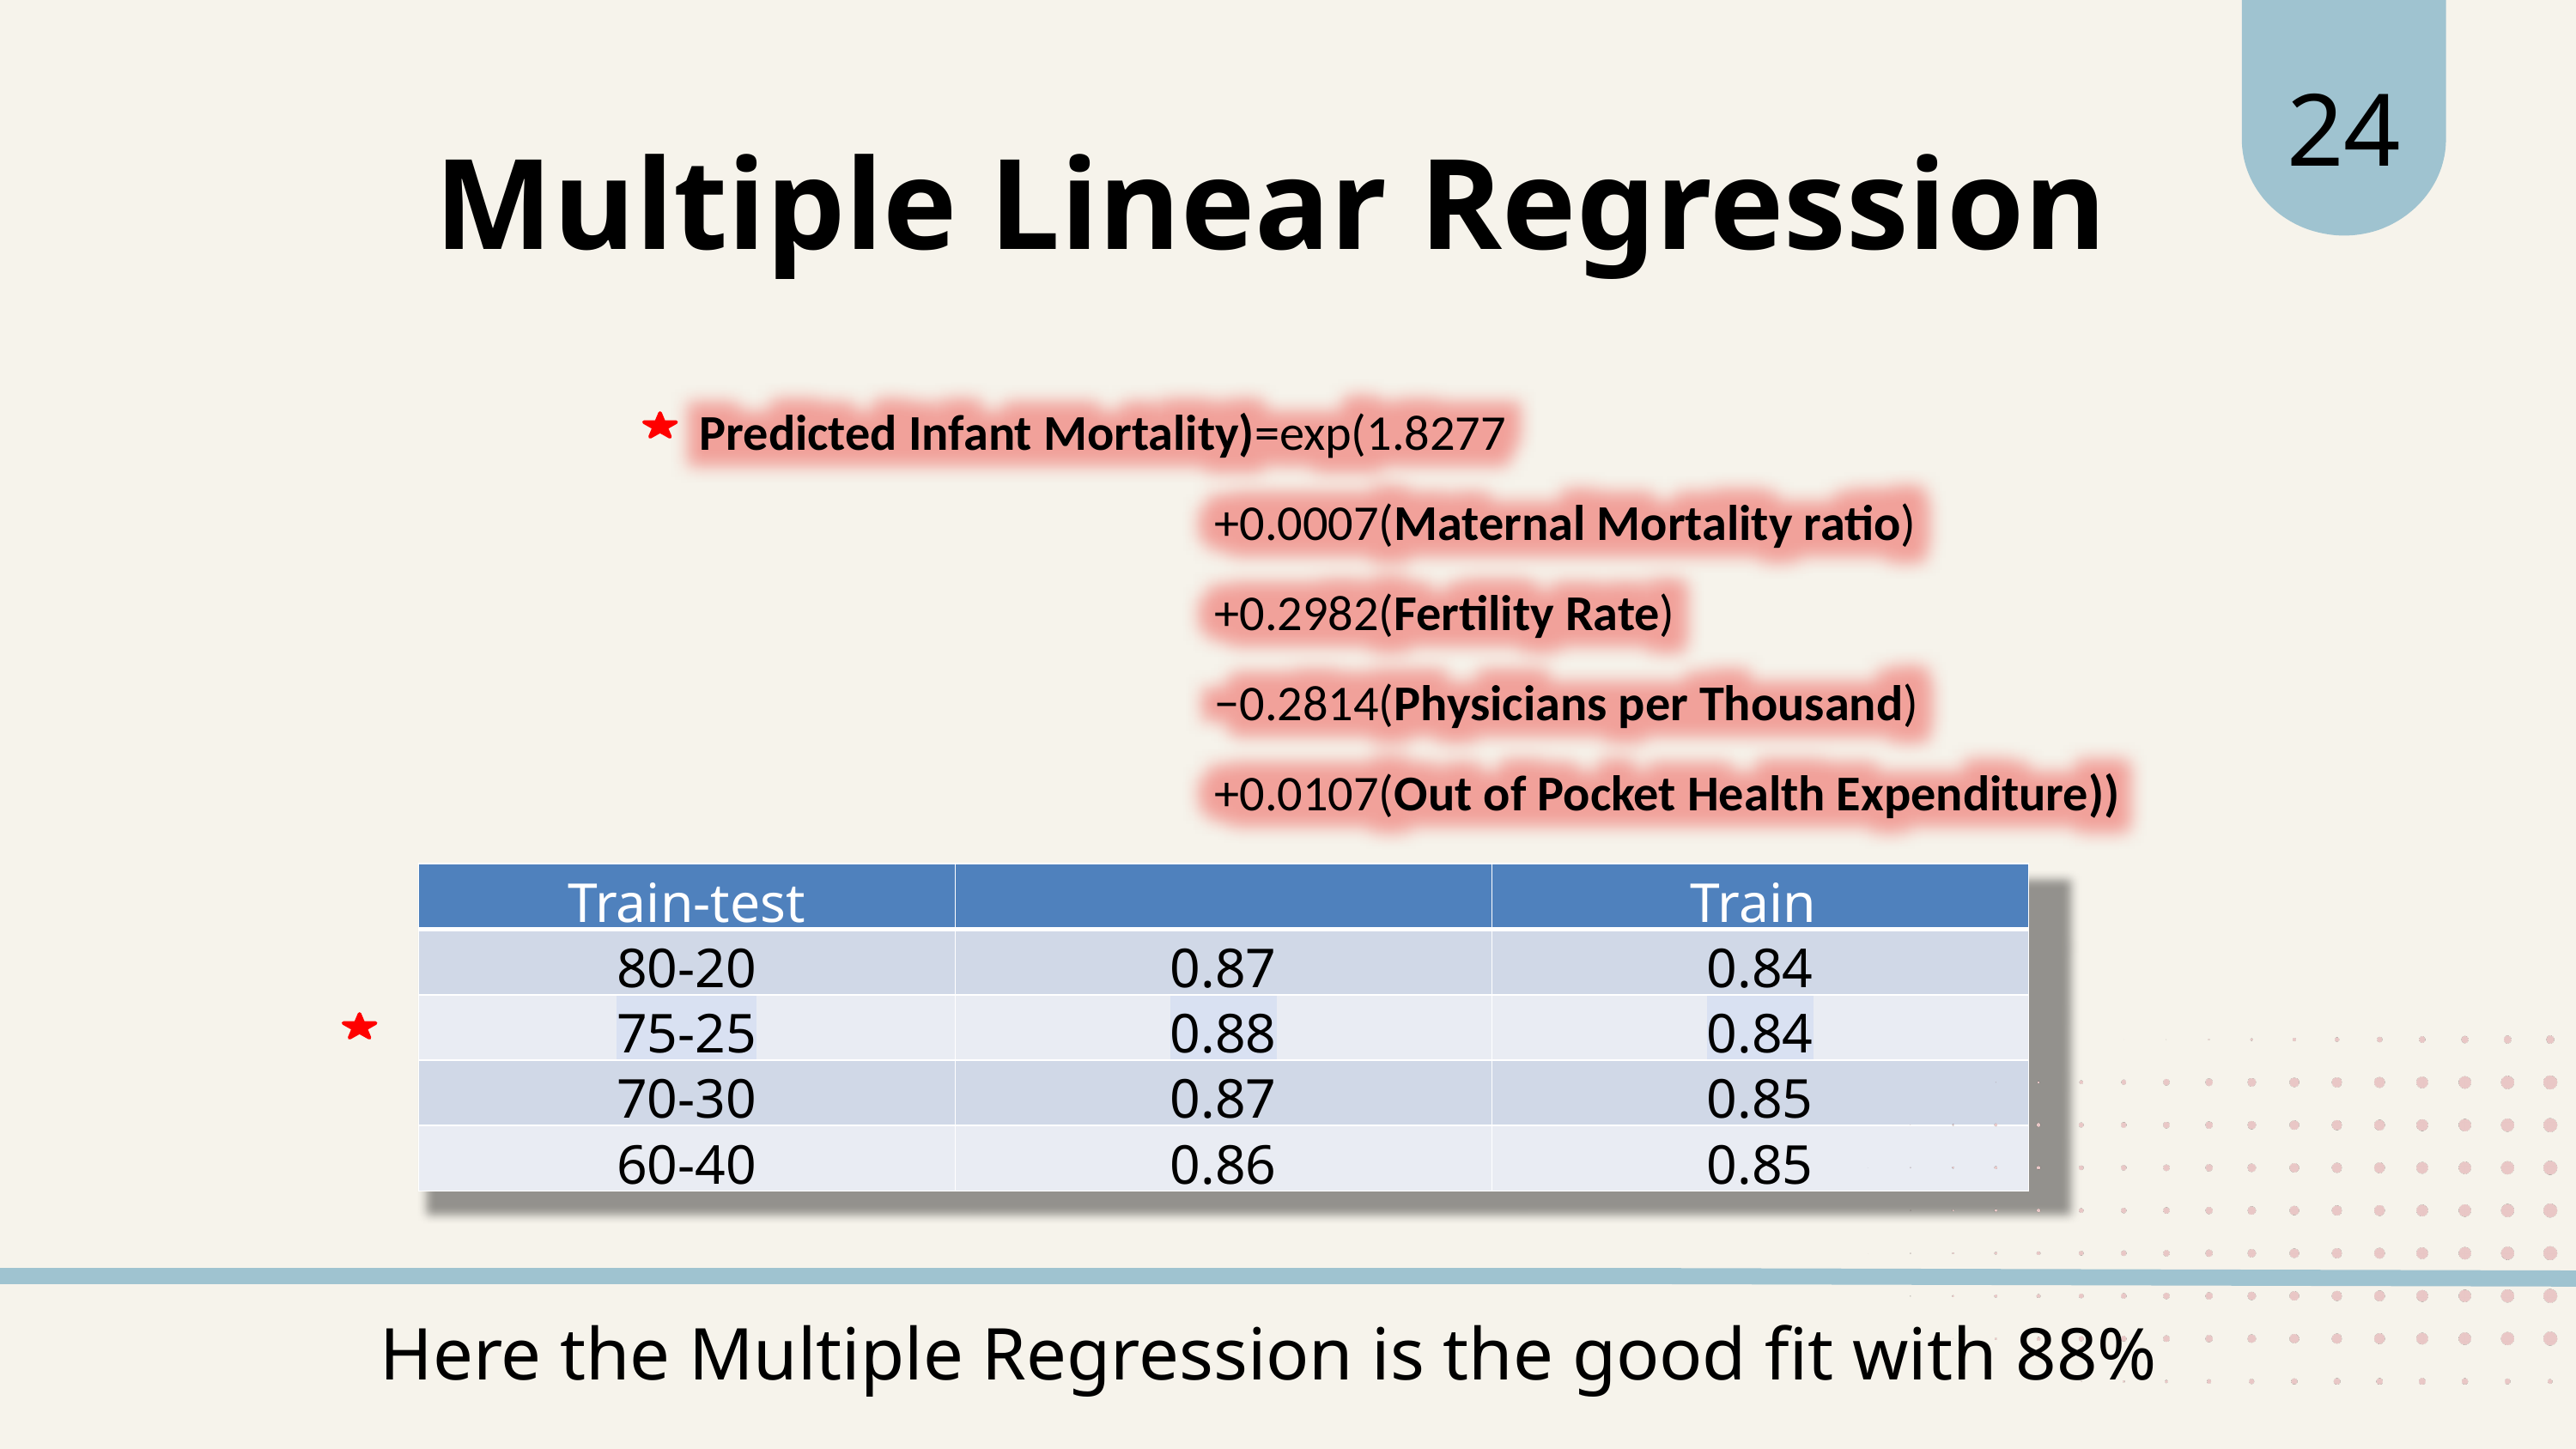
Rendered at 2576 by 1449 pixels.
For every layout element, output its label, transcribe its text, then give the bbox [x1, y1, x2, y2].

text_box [2233, 0, 2455, 236]
text_box [341, 1012, 378, 1040]
text_box [1867, 1035, 2576, 1385]
text_box Multiple Linear Regression [157, 61, 2385, 275]
text_box [641, 411, 676, 439]
